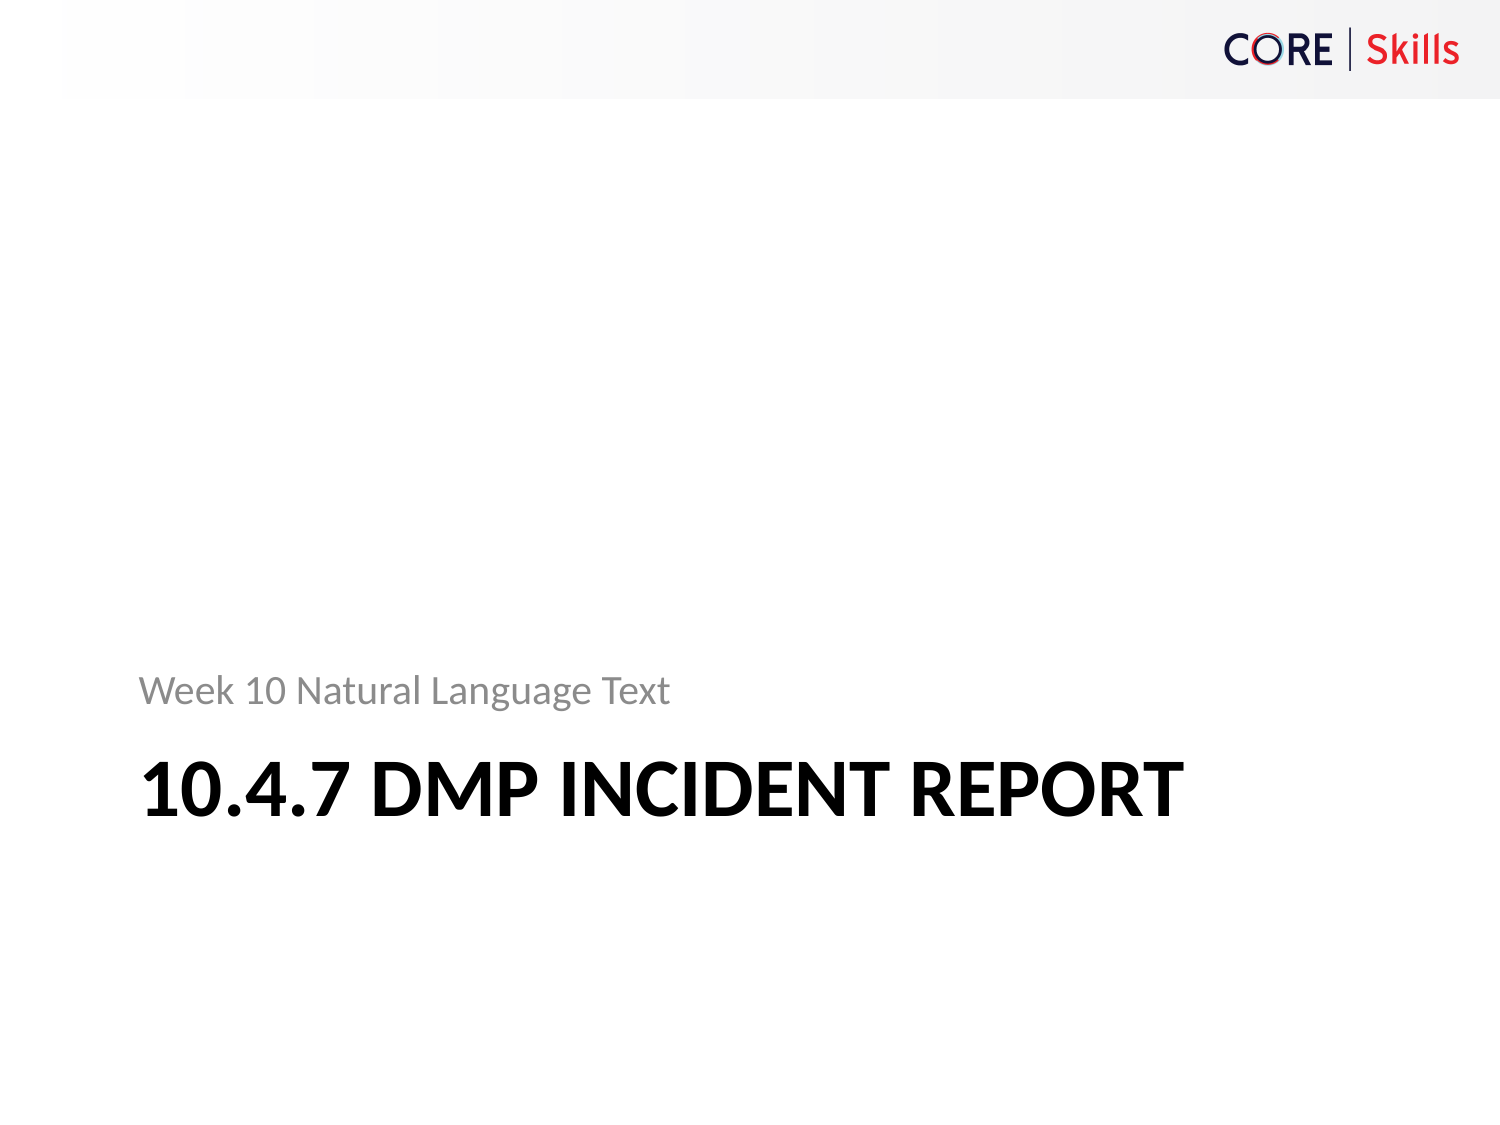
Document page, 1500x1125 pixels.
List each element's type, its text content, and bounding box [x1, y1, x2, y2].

title 10.4.7 DMP incident Report [118, 723, 1394, 947]
list Week 10 Natural Language Text [118, 476, 1394, 723]
picture [0, 0, 1500, 99]
